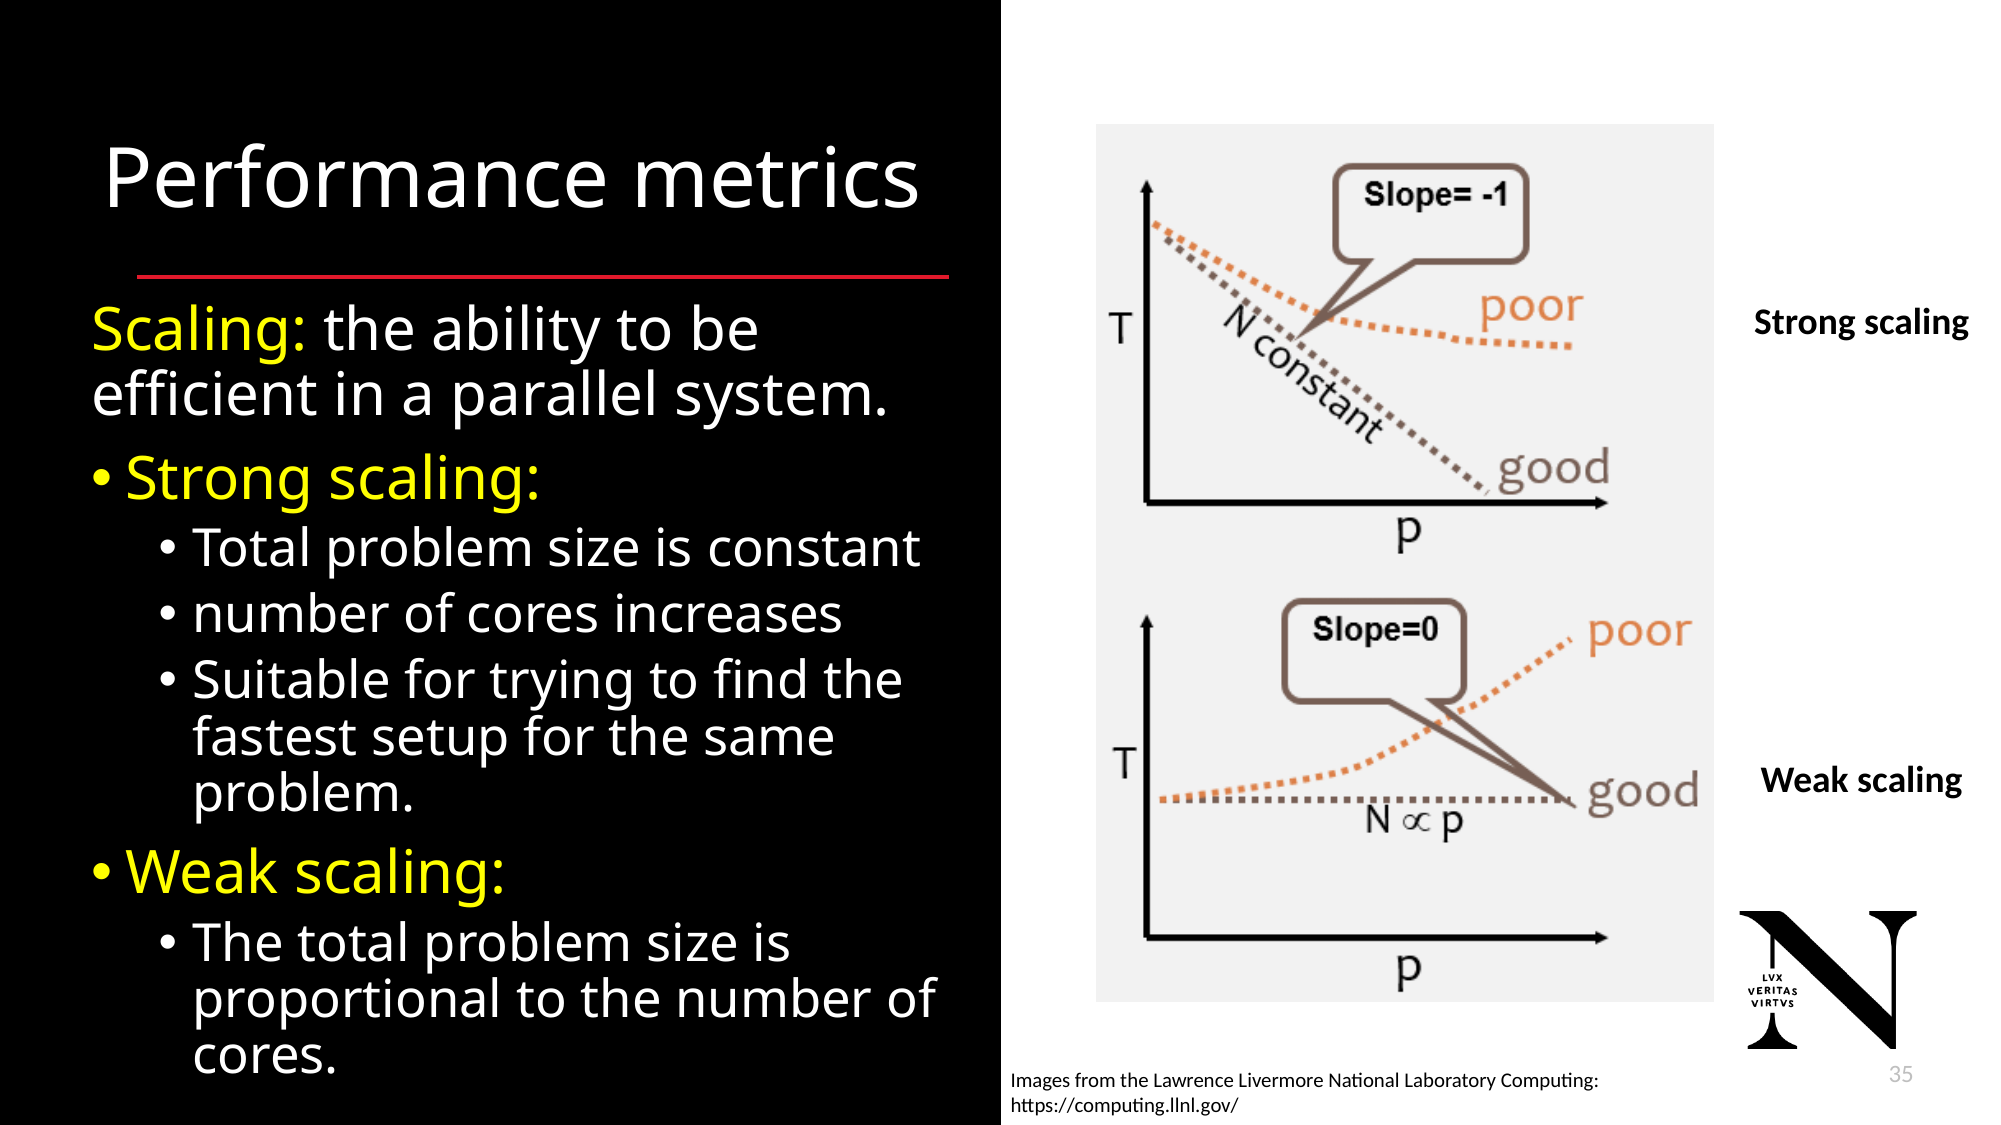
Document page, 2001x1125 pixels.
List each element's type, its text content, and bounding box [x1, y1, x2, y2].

text_box Strong scaling [1738, 289, 1985, 350]
slide_number 36 [1479, 1042, 1930, 1103]
list Scaling: the ability to be efficient in a parallel system. Strong scaling: Total problem size is constant number of cores increases Suitable for trying to find the fastest setup for the same problem. Weak scaling: The total problem size is proportional to the number of cores. [76, 291, 988, 1105]
picture [1096, 124, 1714, 1002]
text_box Images from the Lawrence Livermore National Laboratory Computing: https://computing.llnl.gov/ [995, 1059, 1776, 1124]
title Performance metrics [76, 72, 949, 290]
text_box Weak scaling [1738, 747, 1985, 808]
